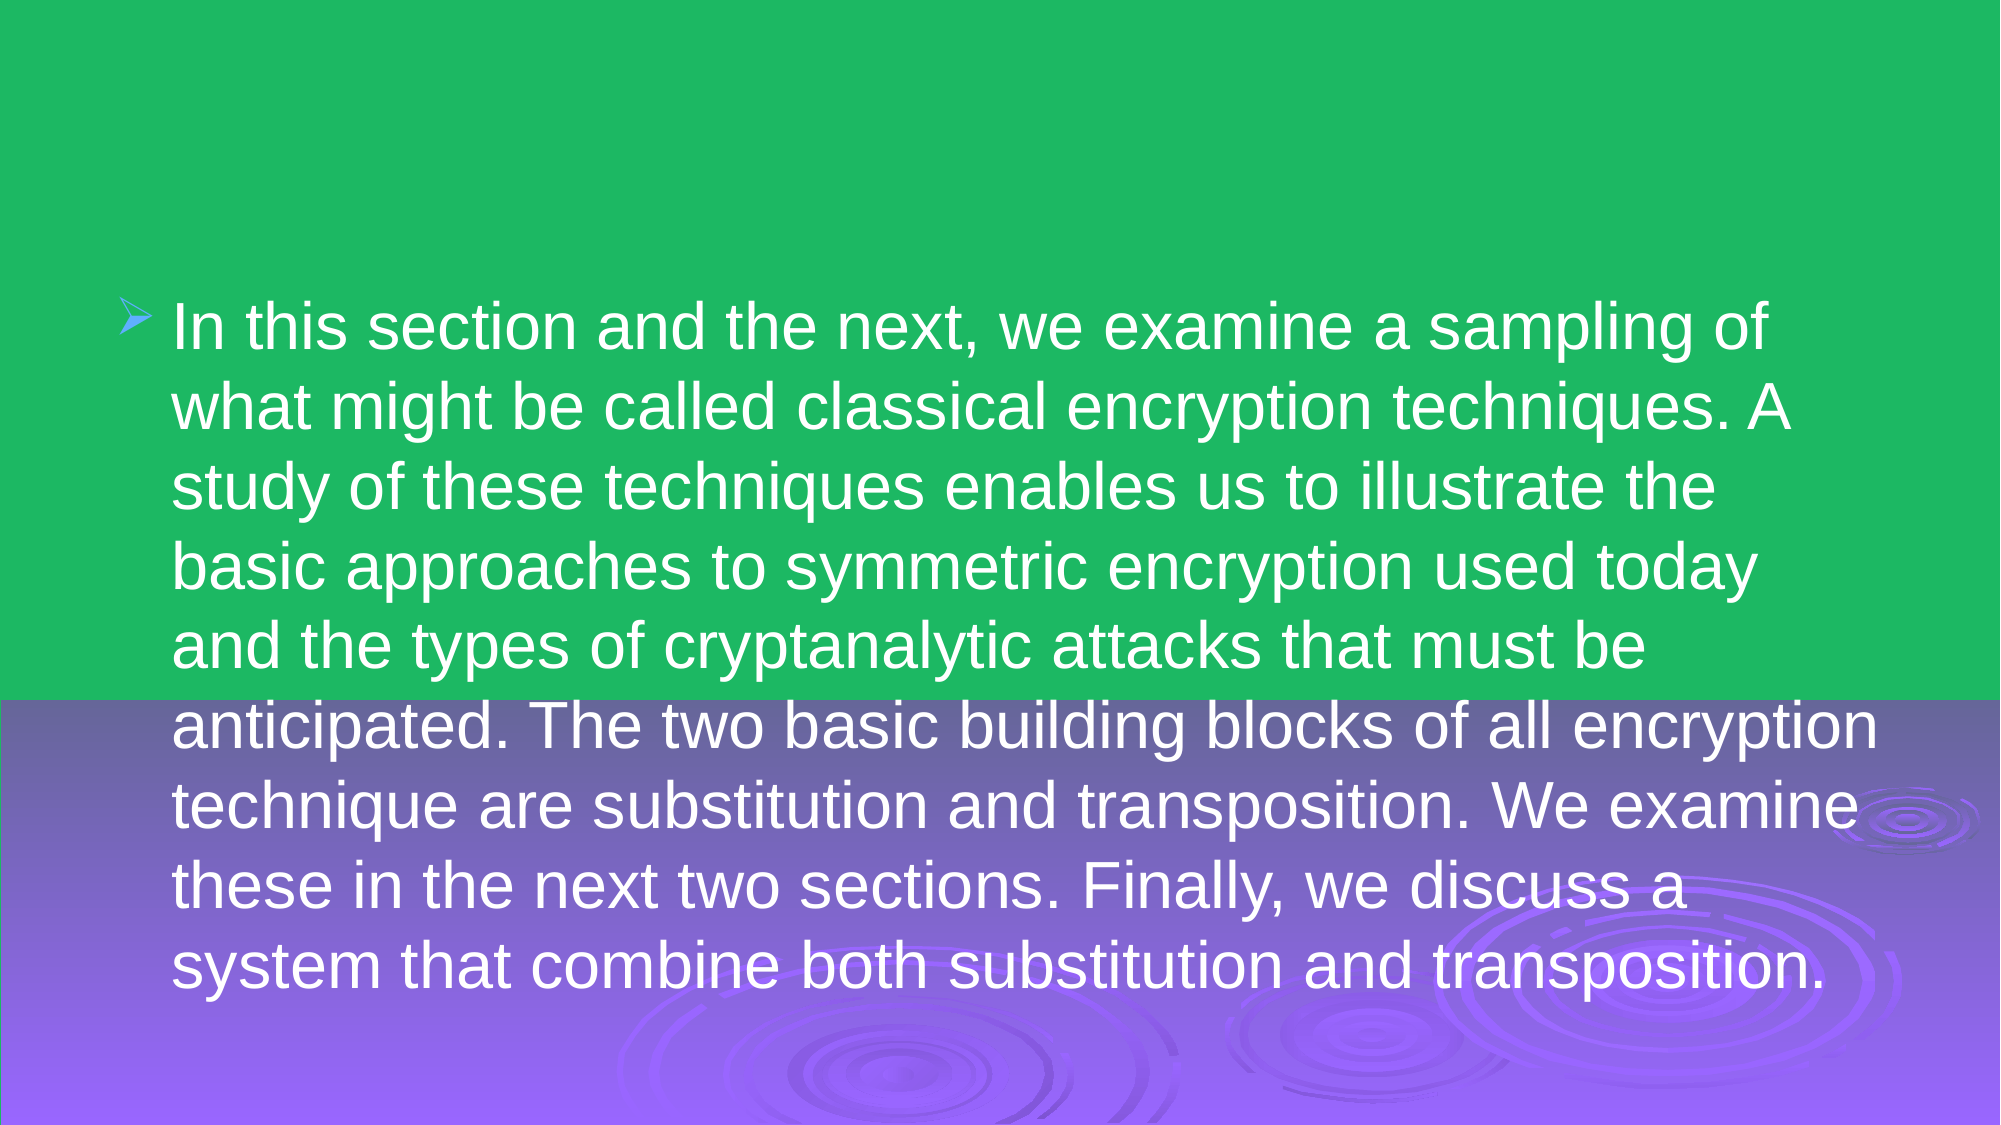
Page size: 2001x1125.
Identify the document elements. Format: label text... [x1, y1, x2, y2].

list In this section and the next, we examine a sampling of what might be called classical encryption techniques. A study of these techniques enables us to illustrate the basic approaches to symmetric encryption used today and the types of cryptanalytic attacks that must be anticipated. The two basic building blocks of all encryption technique are substitution and transposition. We examine these in the next two sections. Finally, we discuss a system that combine both substitution and transposition. [99, 275, 1900, 1006]
